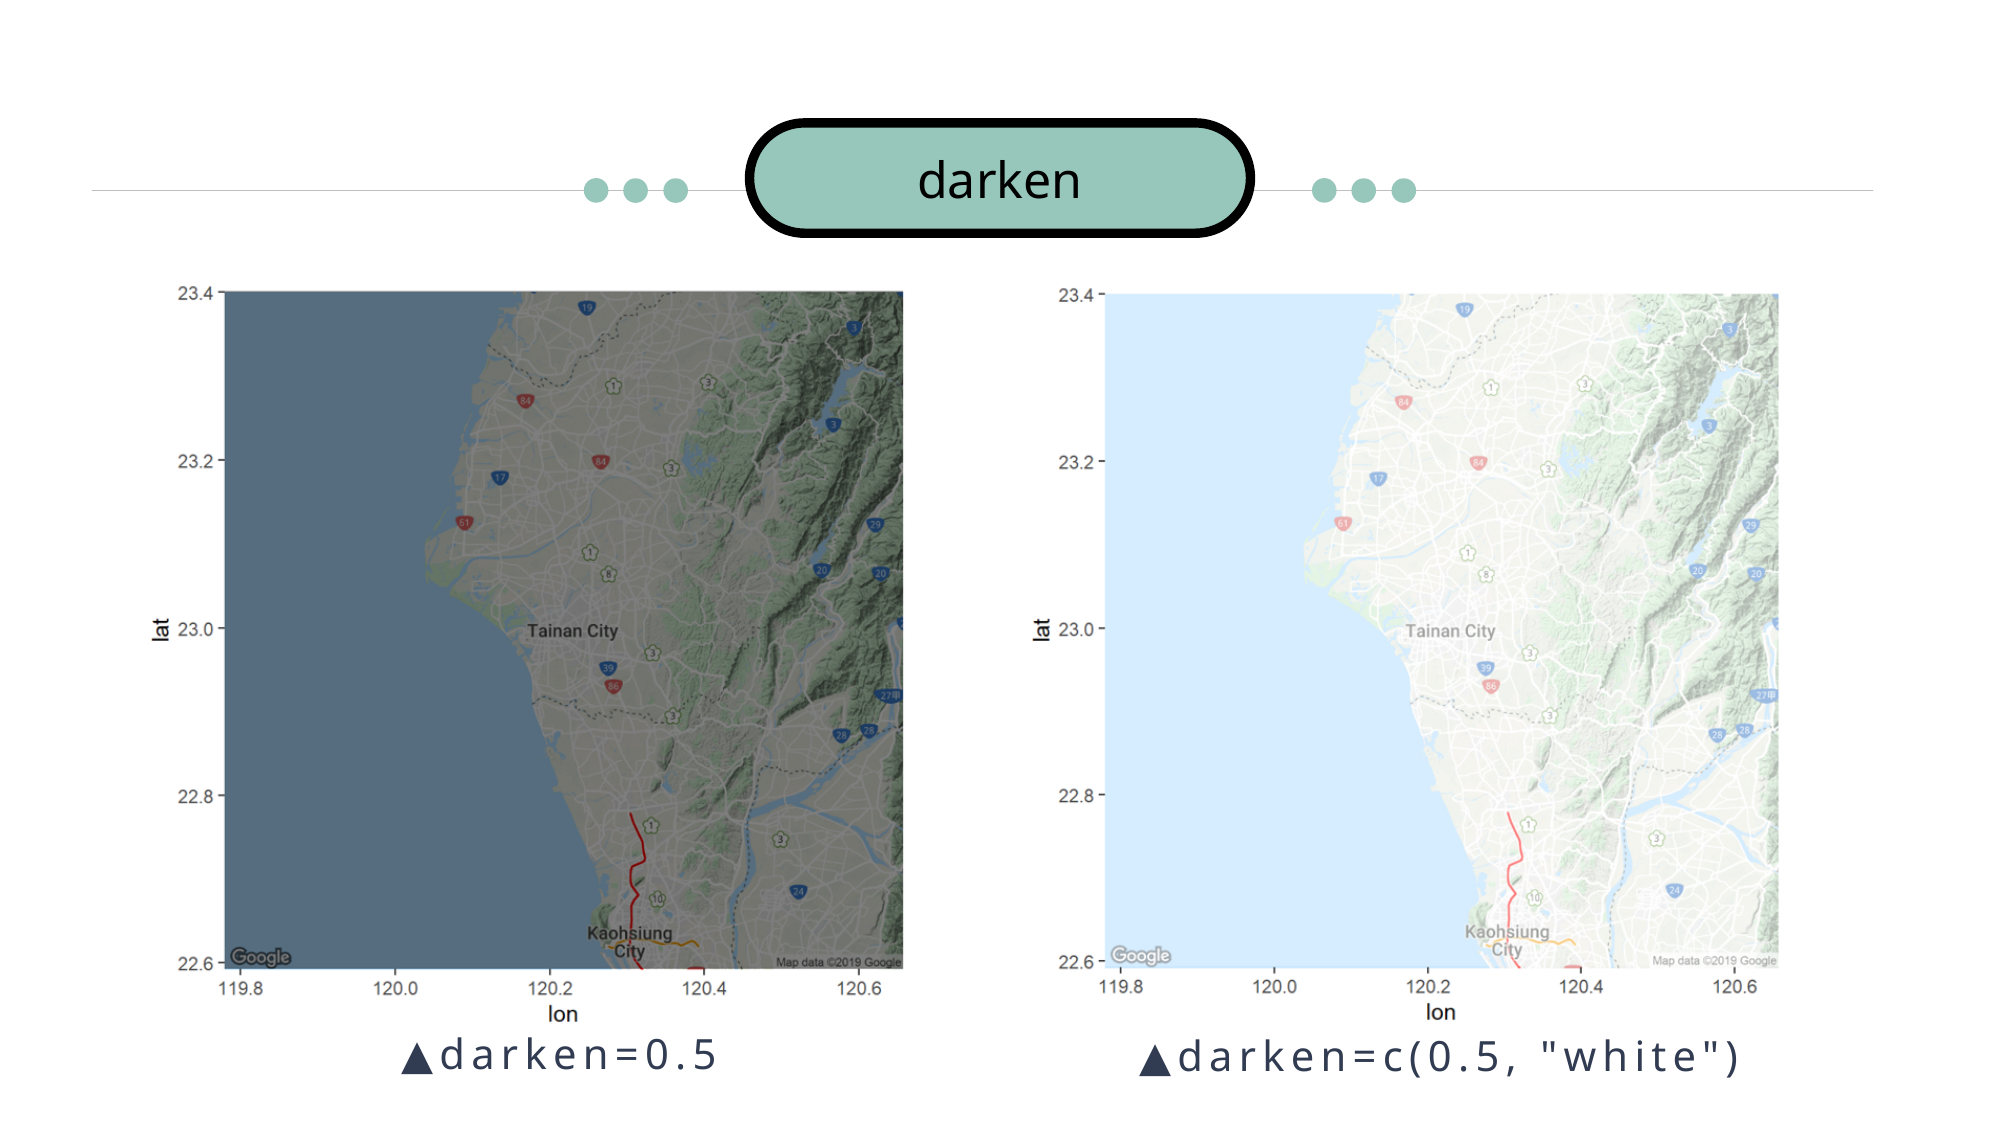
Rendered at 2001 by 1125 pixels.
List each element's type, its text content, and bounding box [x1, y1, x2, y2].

text_box ▲darken=c(0.5, "white") [973, 1022, 1921, 1088]
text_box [1311, 178, 1417, 203]
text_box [583, 178, 688, 203]
picture [1031, 279, 1790, 1026]
text_box ▲darken=0.5 [276, 1029, 842, 1086]
text_box darken [748, 121, 1252, 190]
picture [149, 278, 920, 1029]
text_box darken [750, 191, 1250, 235]
